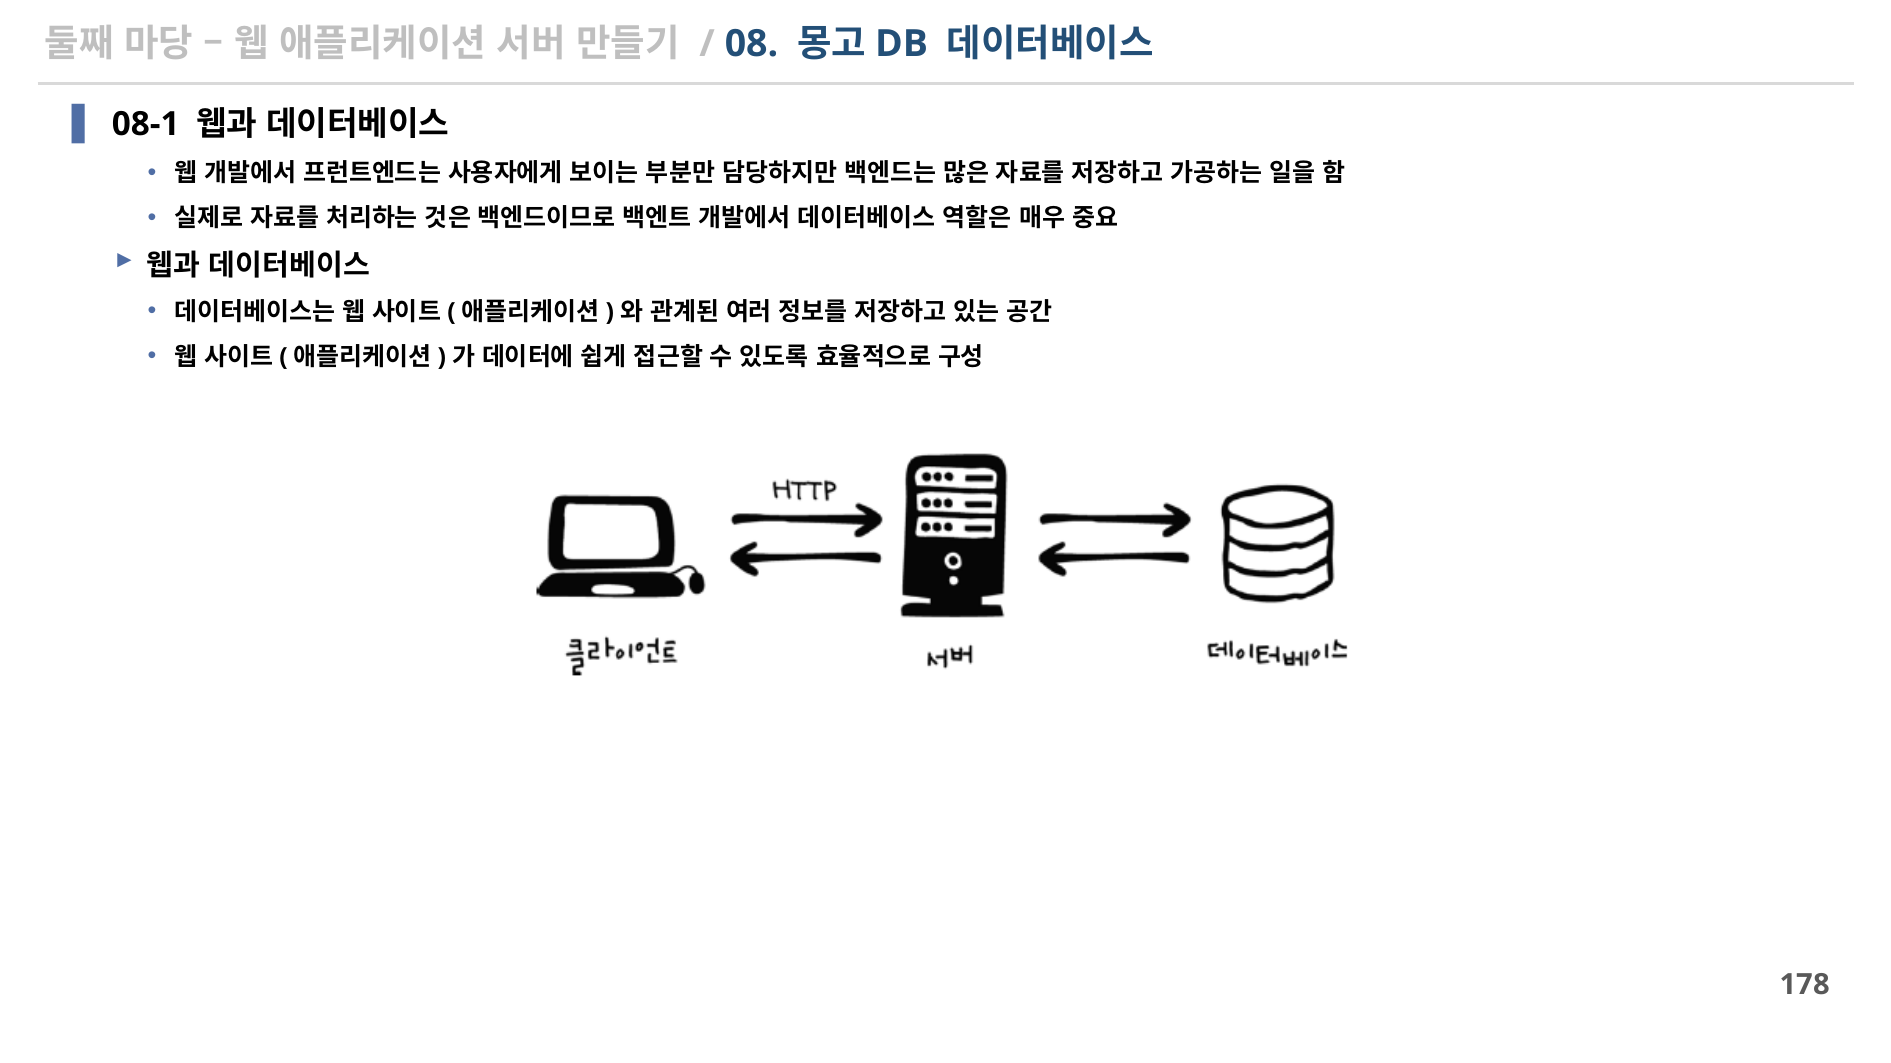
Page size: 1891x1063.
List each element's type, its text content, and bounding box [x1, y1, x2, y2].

slide_number 178 [1703, 956, 1845, 1014]
picture [518, 429, 1380, 685]
list 08-1 웹과 데이터베이스 웹 개발에서 프런트엔드는 사용자에게 보이는 부분만 담당하지만 백엔드는 많은 자료를 저장하고 가공하는 일을 함 실제로 자료를 처리하는 것은 백엔드이므로 백엔트 개발에서 데이터베이스 역할은 매우 중요 웹과 데이터베이스 데이터베이스는 웹 사이트(애플리케이션)와 관계된 여러 정보를 저장하고 있는 공간 웹 사이트(애플리케이션)가 데이터에 쉽게 접근할 수 있도록 효율적으로 구성 [43, 94, 1855, 506]
title 둘째 마당 – 웹 애플리케이션 서버 만들기 / 08. 몽고DB 데이터베이스 [29, 11, 1855, 73]
